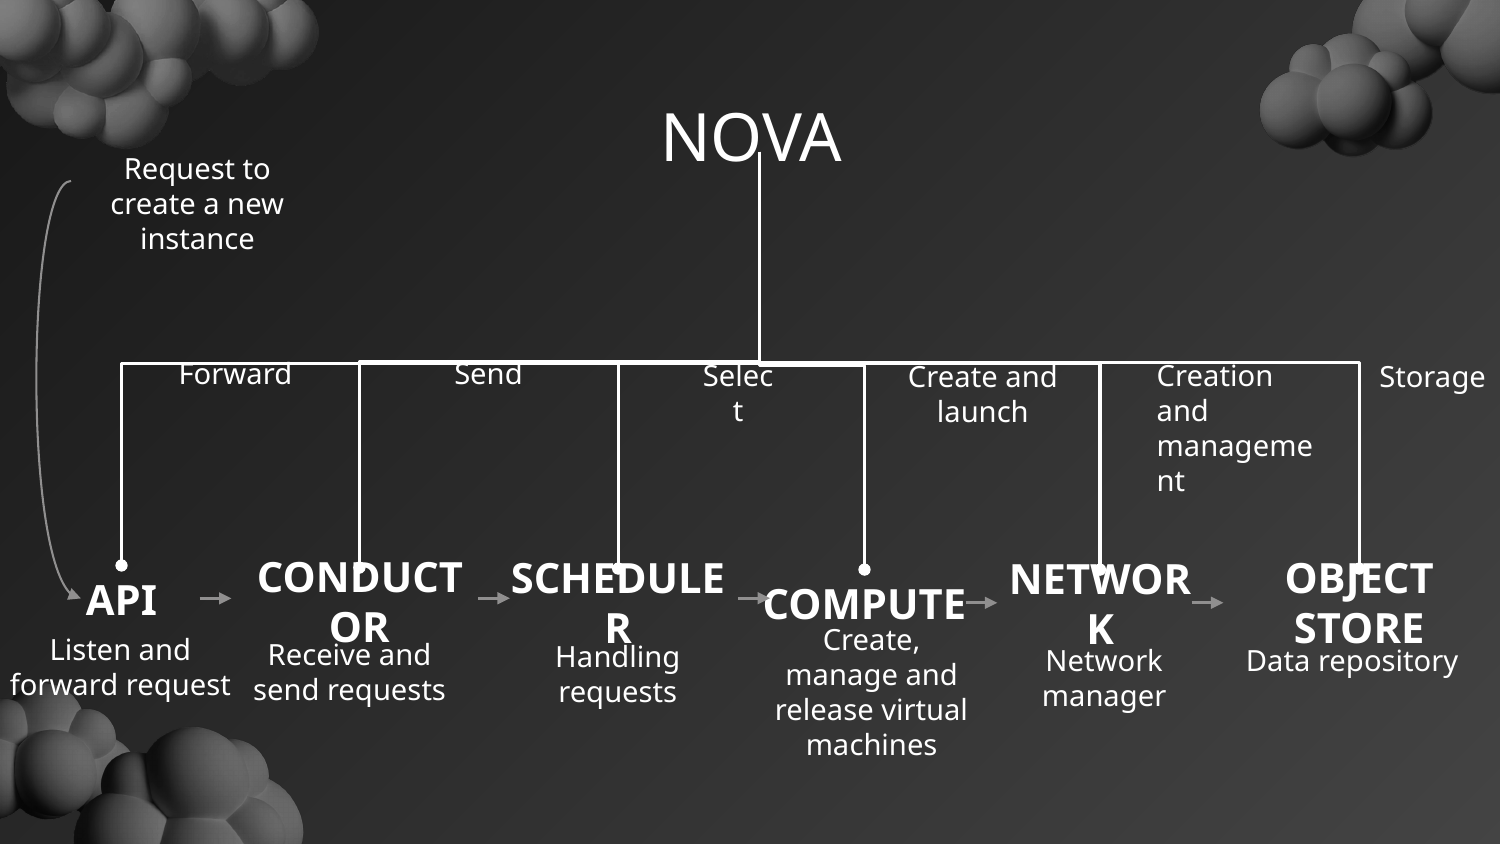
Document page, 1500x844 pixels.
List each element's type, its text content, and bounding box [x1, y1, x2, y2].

picture [0, 726, 319, 844]
text_box NOVA [652, 79, 845, 152]
text_box Creation and management [1273, 349, 1334, 505]
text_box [720, 190, 1139, 532]
picture [1243, 0, 1500, 170]
text_box Receive and send requests [223, 621, 476, 731]
text_box Data repository [1225, 627, 1479, 694]
text_box Handling requests [491, 635, 745, 698]
text_box Storage [1364, 350, 1500, 401]
text_box COMPUTE [746, 569, 845, 636]
text_box OBJECT STORE [1273, 568, 1500, 635]
text_box Listen and forward request [0, 616, 228, 726]
text_box SCHEDULER [652, 570, 747, 635]
text_box Forward [153, 340, 228, 393]
text_box API [0, 565, 228, 616]
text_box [225, 600, 231, 616]
text_box Create, manage and release virtual machines [740, 646, 1003, 737]
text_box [233, 39, 648, 678]
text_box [850, 60, 1269, 661]
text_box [70, 180, 82, 599]
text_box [351, 159, 768, 561]
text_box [480, 289, 715, 432]
picture [0, 0, 339, 170]
text_box Network manager [1003, 670, 1225, 694]
text_box Request to create a new instance [70, 135, 228, 227]
